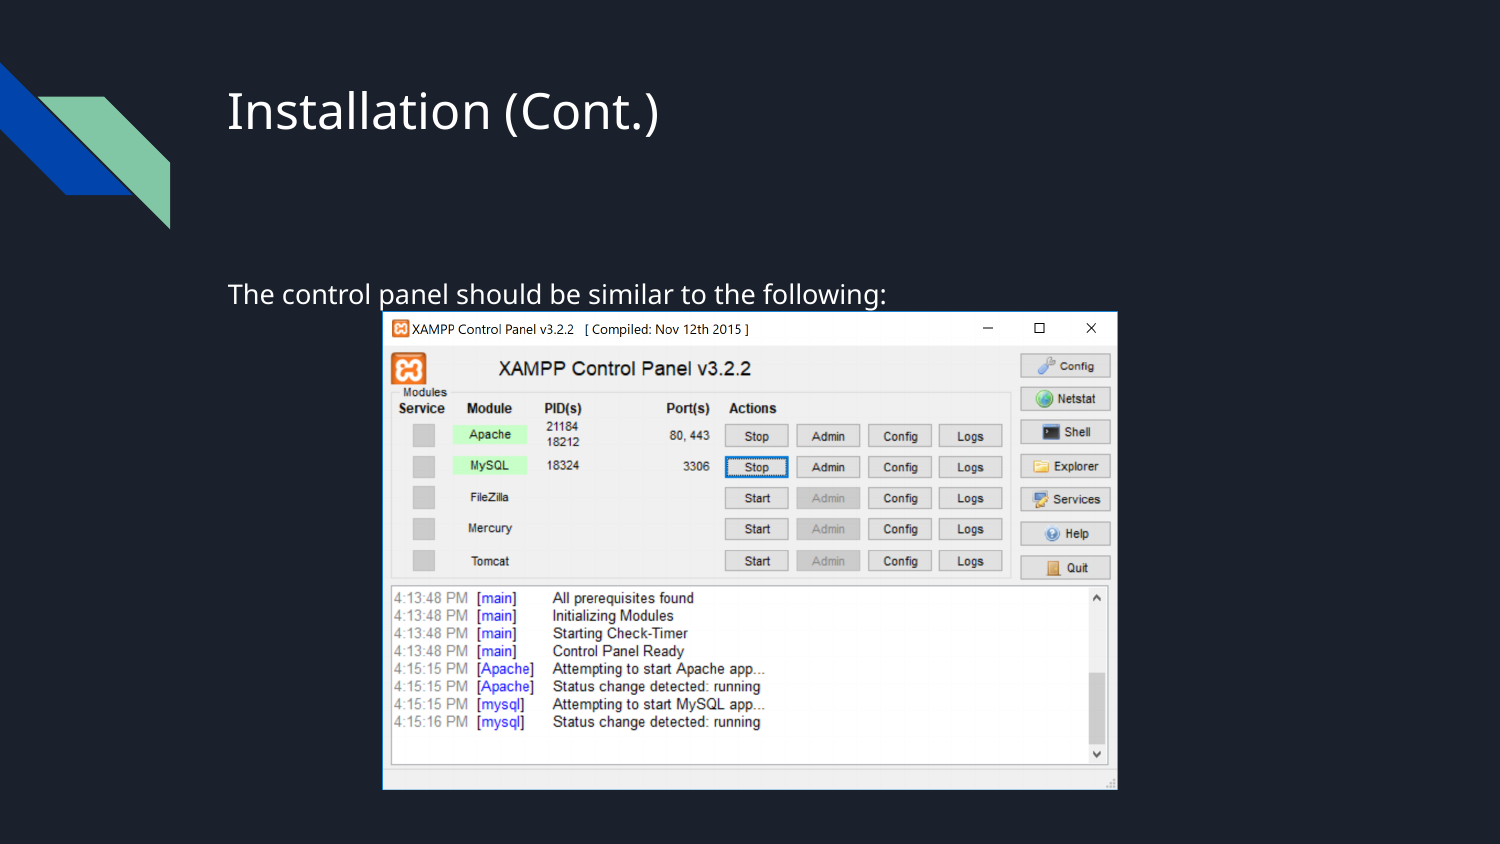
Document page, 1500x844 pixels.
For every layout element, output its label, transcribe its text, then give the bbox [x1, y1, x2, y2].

title Installation (Cont.) [212, 64, 1368, 215]
picture [382, 311, 1118, 790]
list The control panel should be similar to the following: [212, 257, 1368, 735]
